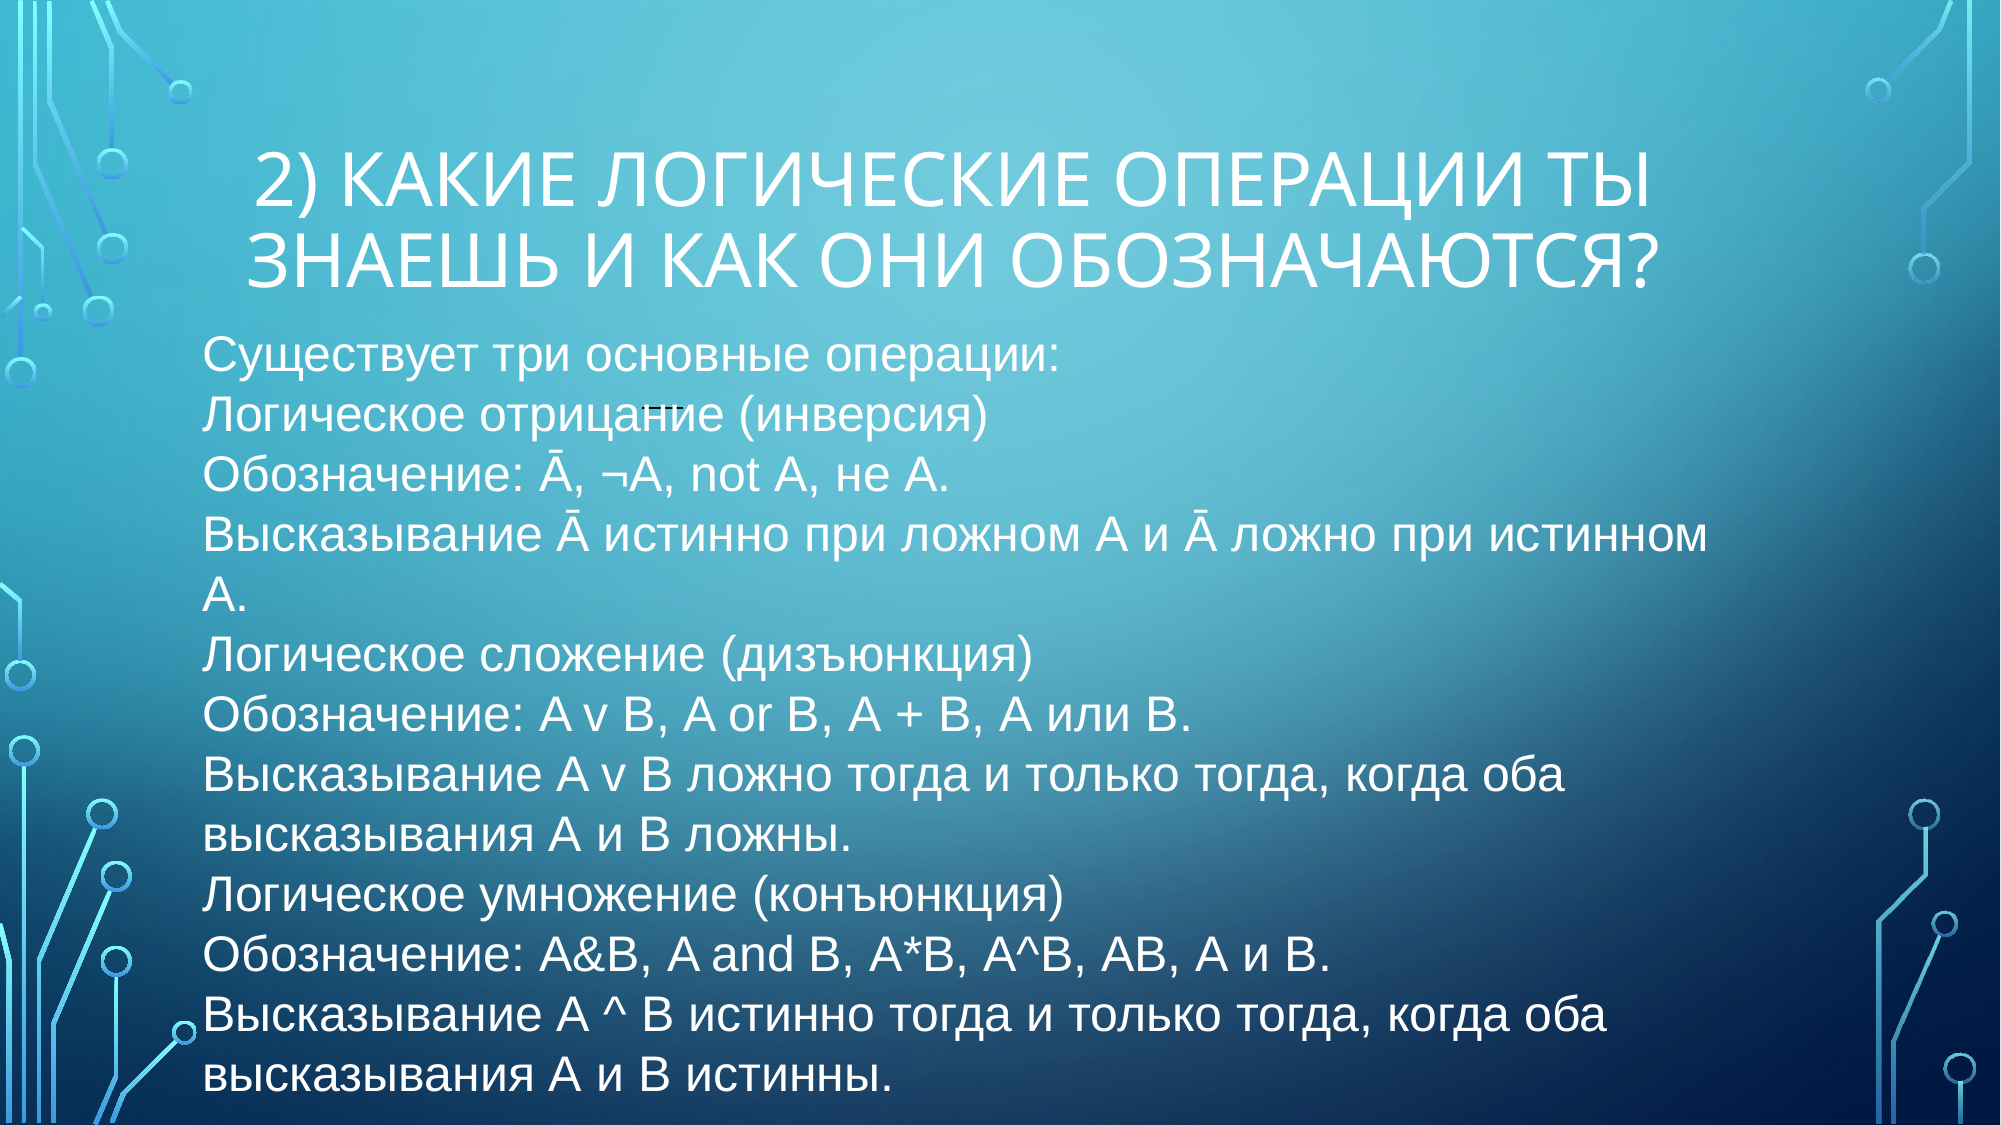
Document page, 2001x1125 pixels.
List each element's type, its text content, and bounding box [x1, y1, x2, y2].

title 2) Какие логические операции ты знаешь и как они обозначаются? [95, 101, 1813, 344]
text_box Существует три основные операции: Логическое отрицание (инверсия) Обозначение: Ā, ¬A, not А, не А. Высказывание Ā истинно при ложном А и Ā ложно при истинном А. Логическое сложение (дизъюнкция) Обозначение: A v В, A or В, А + В, А или В. Высказывание A v В ложно тогда и только тогда, когда оба высказывания А и В ложны. Логическое умножение (конъюнкция) Обозначение: А&В, A and В, А*В, А^В, АВ, А и В. Высказывание А ^ В истинно тогда и только тогда, когда оба высказывания А и В истинны. [187, 313, 1750, 1109]
text_box [0, 0, 2000, 75]
